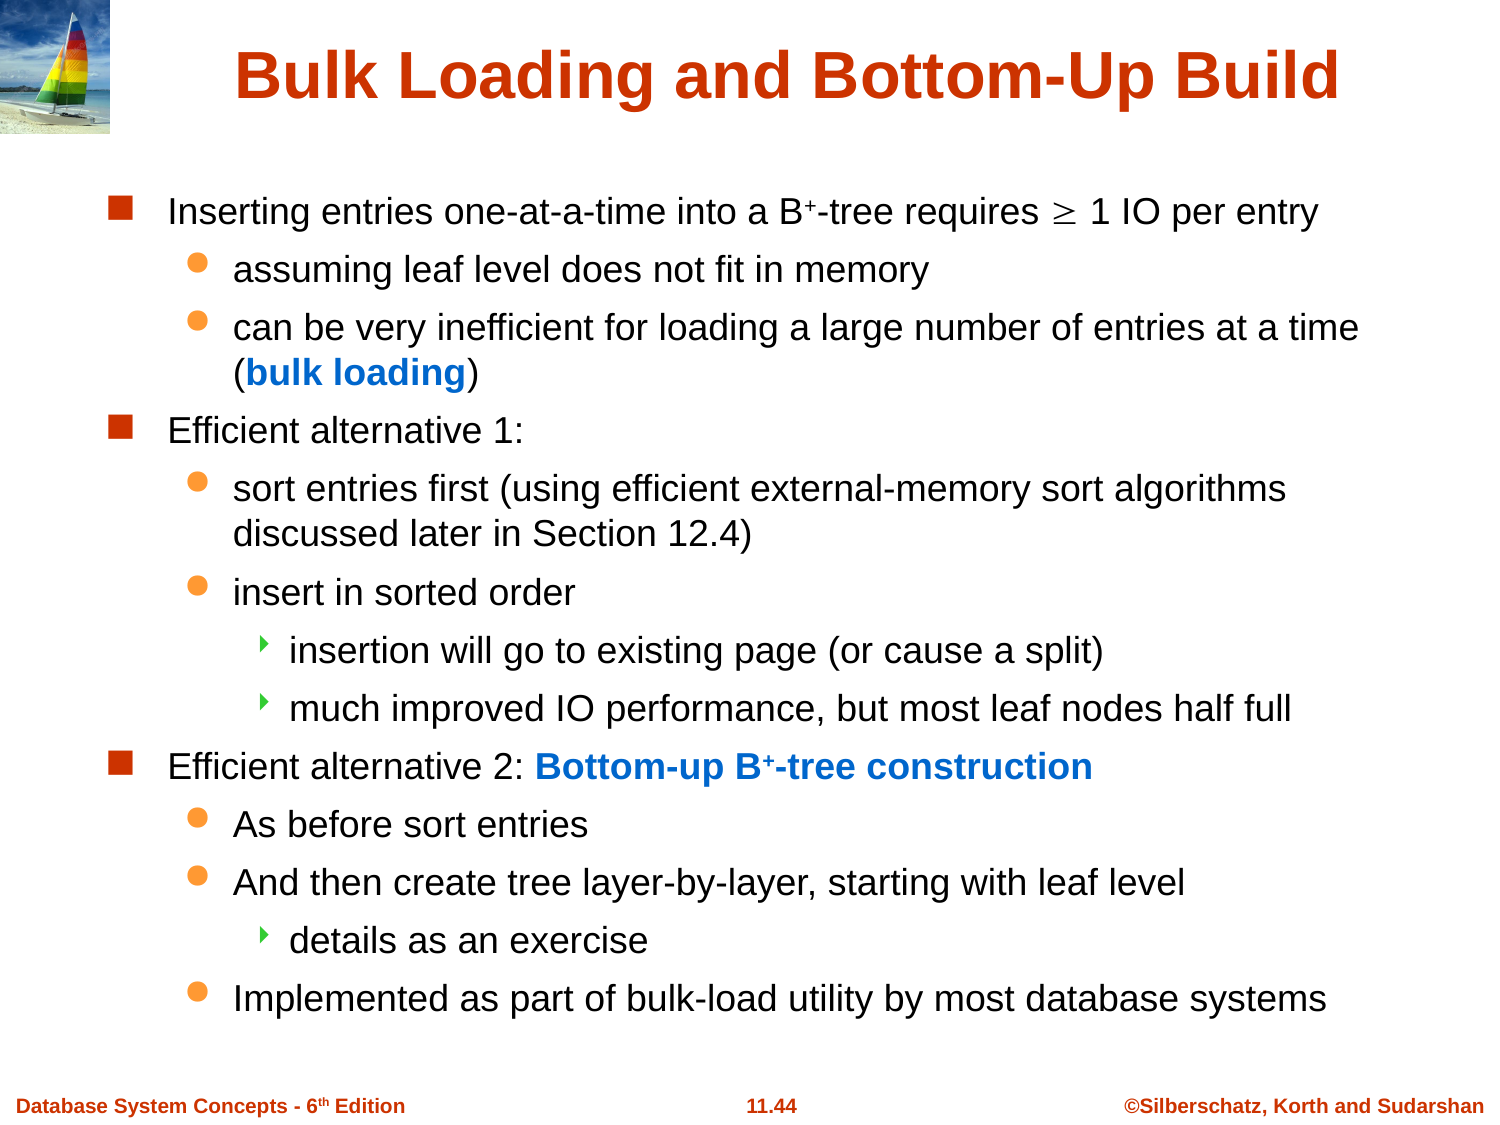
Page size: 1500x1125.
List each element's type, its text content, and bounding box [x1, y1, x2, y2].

title Bulk Loading and Bottom-Up Build [125, 18, 1452, 120]
picture [0, 0, 110, 134]
list Inserting entries one-at-a-time into a B+-tree requires  1 IO per entry assuming leaf level does not fit in memory can be very inefficient for loading a large number of entries at a time (bulk loading) Efficient alternative 1: sort entries first (using efficient external-memory sort algorithms discussed later in Section 12.4) insert in sorted order insertion will go to existing page (or cause a split) much improved IO performance, but most leaf nodes half full Efficient alternative 2: Bottom-up B+-tree construction As before sort entries And then create tree layer-by-layer, starting with leaf level details as an exercise Implemented as part of bulk-load utility by most database systems [96, 179, 1421, 1029]
